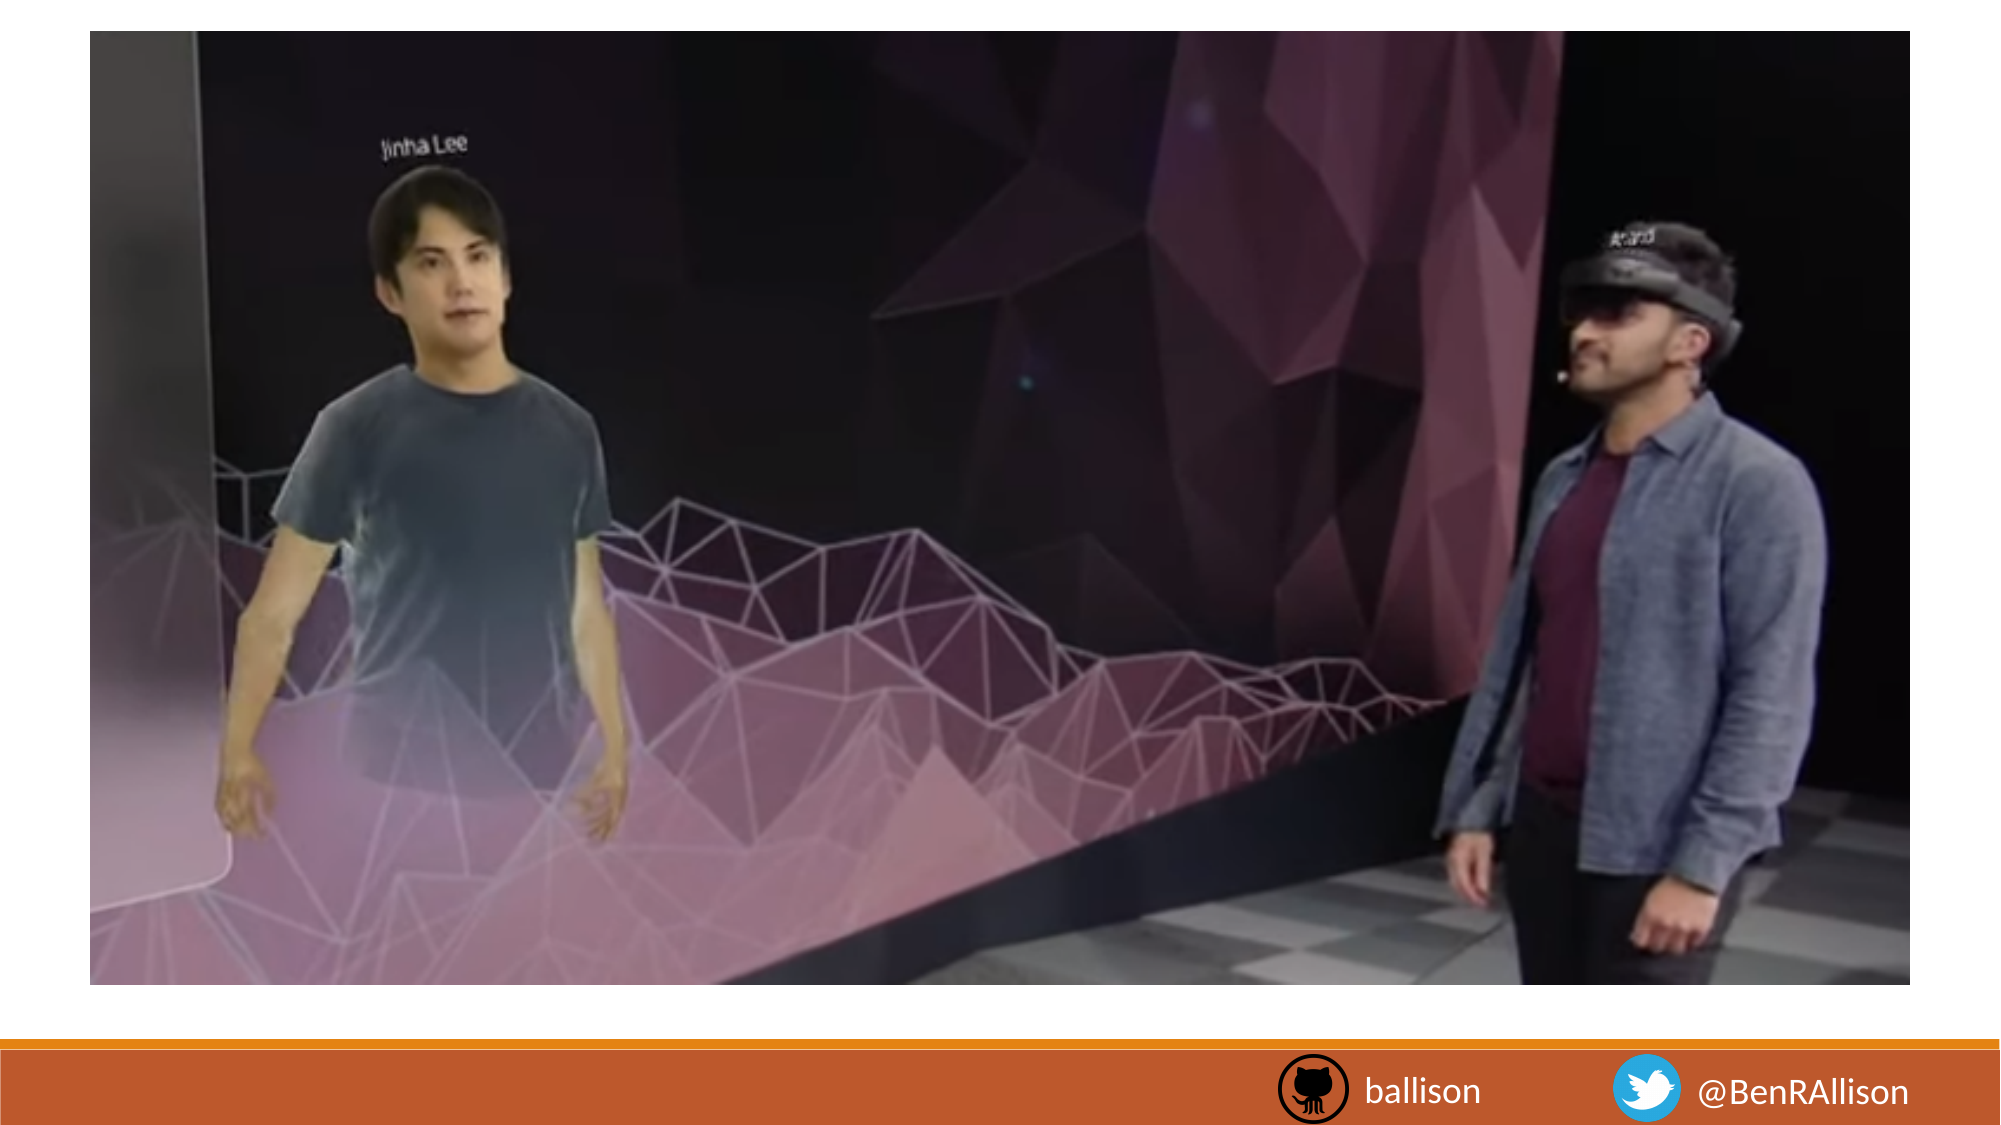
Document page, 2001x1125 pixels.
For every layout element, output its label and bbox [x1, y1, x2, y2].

picture [90, 31, 1910, 985]
picture [1613, 1054, 1681, 1122]
picture [1278, 1054, 1349, 1124]
